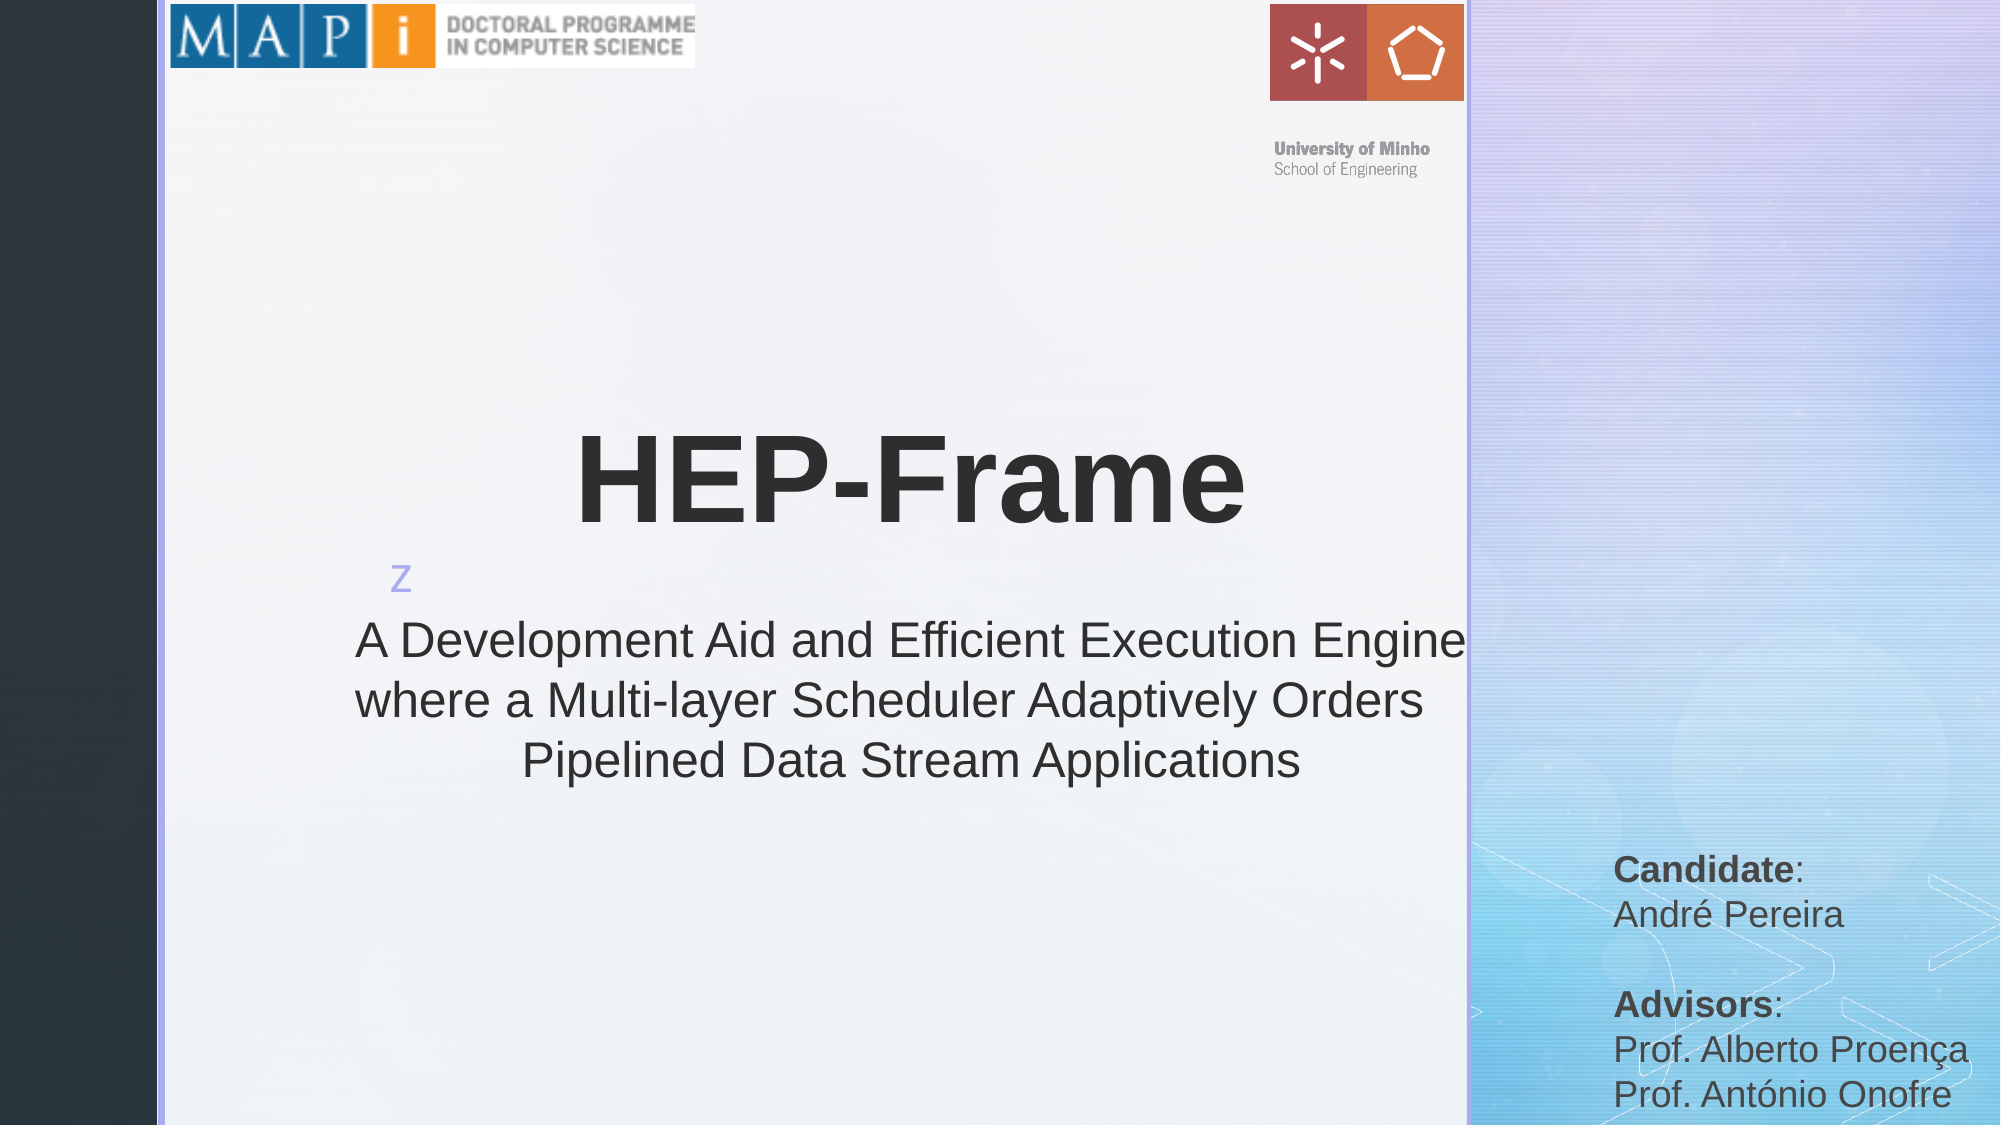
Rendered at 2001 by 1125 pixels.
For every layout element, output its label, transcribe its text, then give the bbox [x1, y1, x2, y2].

picture [169, 3, 695, 68]
picture [1472, 0, 2001, 1125]
text_box A Development Aid and Efficient Execution Engine where a Multi-layer Scheduler Adaptively Orders Pipelined Data Stream Applications [340, 600, 1483, 795]
text_box Candidate: André Pereira Advisors: Prof. Alberto Proença Prof. António Onofre [1598, 837, 1988, 1122]
title HEP-Frame [524, 407, 1299, 584]
picture [0, 0, 157, 1125]
picture [1270, 4, 1465, 181]
